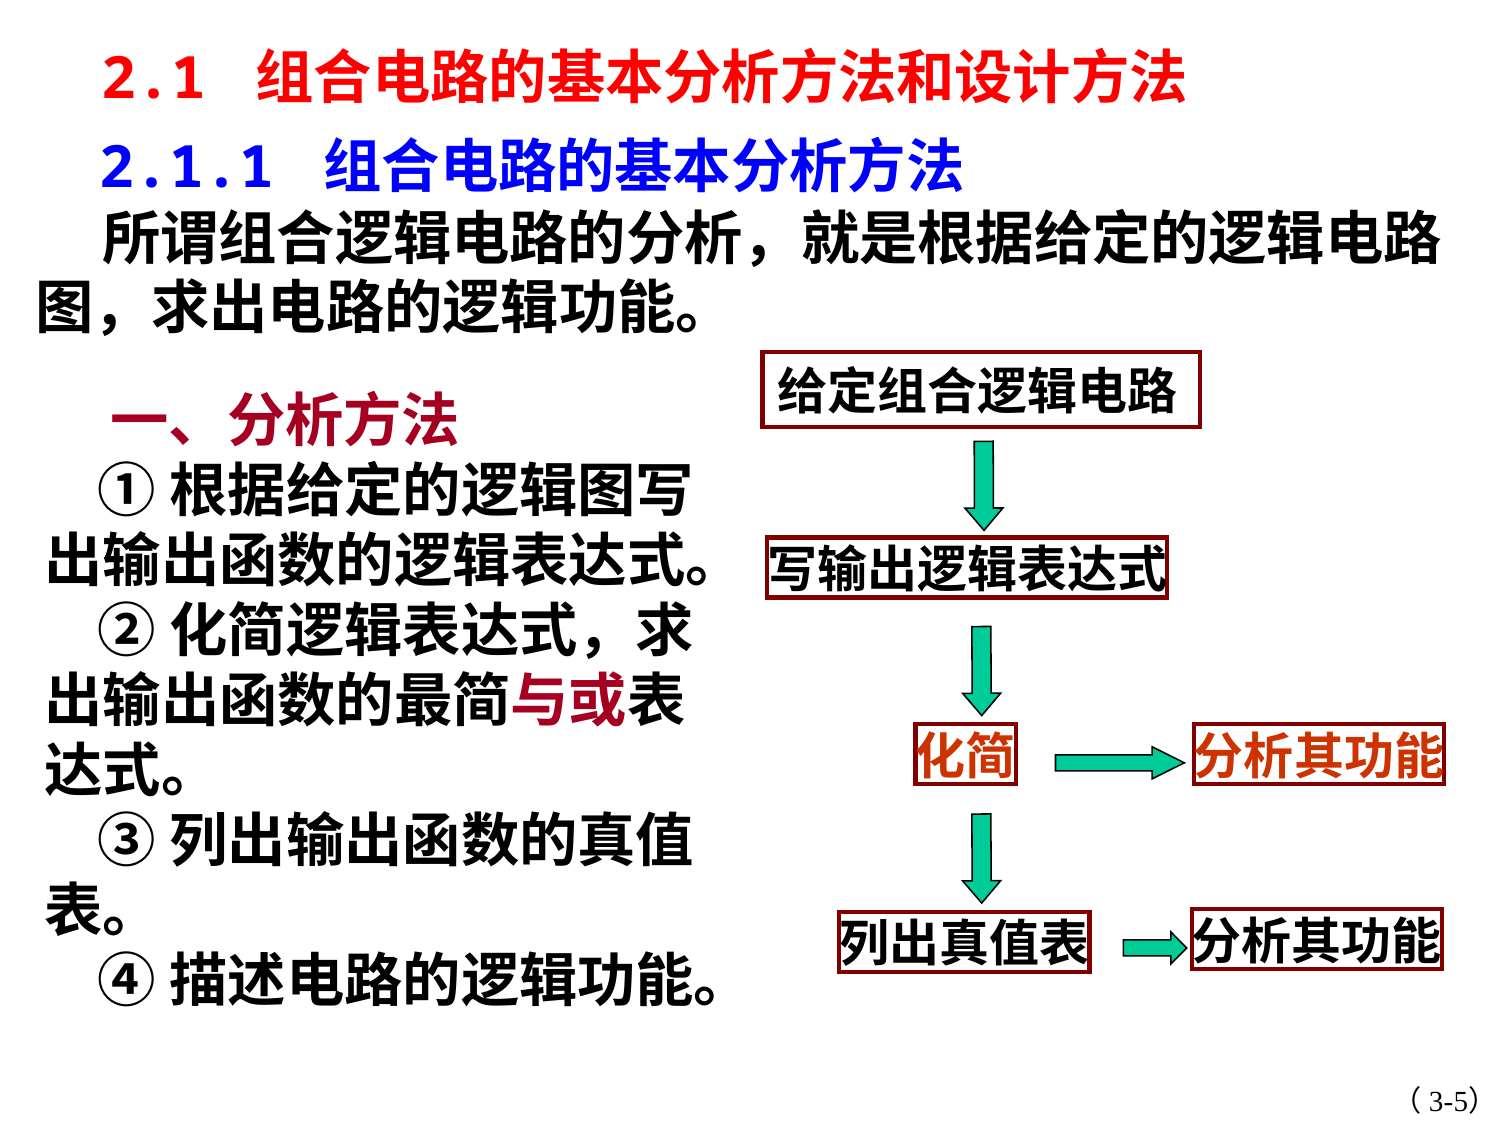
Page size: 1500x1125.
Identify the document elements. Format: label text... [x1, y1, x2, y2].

text_box [962, 626, 1001, 716]
text_box 所谓组合逻辑电路的分析，就是根据给定的逻辑电路图，求出电路的逻辑功能。 [35, 200, 1472, 341]
text_box 2.1.1 组合电路的基本分析方法 [70, 121, 1374, 207]
text_box [1123, 931, 1187, 964]
slide_number （3-5） [1200, 1074, 1500, 1125]
text_box [962, 813, 1001, 904]
text_box 化简 [915, 724, 1016, 785]
text_box 一、分析方法 ①根据给定的逻辑图写出输出函数的逻辑表达式。 ②化简逻辑表达式，求出输出函数的最简与或表达式。 ③列出输出函数的真值表。 ④描述电路的逻辑功能。 [44, 383, 722, 1014]
text_box 分析其功能 [1193, 724, 1445, 785]
text_box 给定组合逻辑电路 [762, 352, 1200, 427]
text_box 分析其功能 [1191, 909, 1442, 970]
text_box 写输出逻辑表达式 [767, 537, 1168, 598]
text_box 列出真值表 [839, 911, 1090, 972]
text_box 2.1 组合电路的基本分析方法和设计方法 [72, 32, 1376, 118]
text_box [1055, 746, 1185, 779]
text_box [964, 441, 1003, 531]
